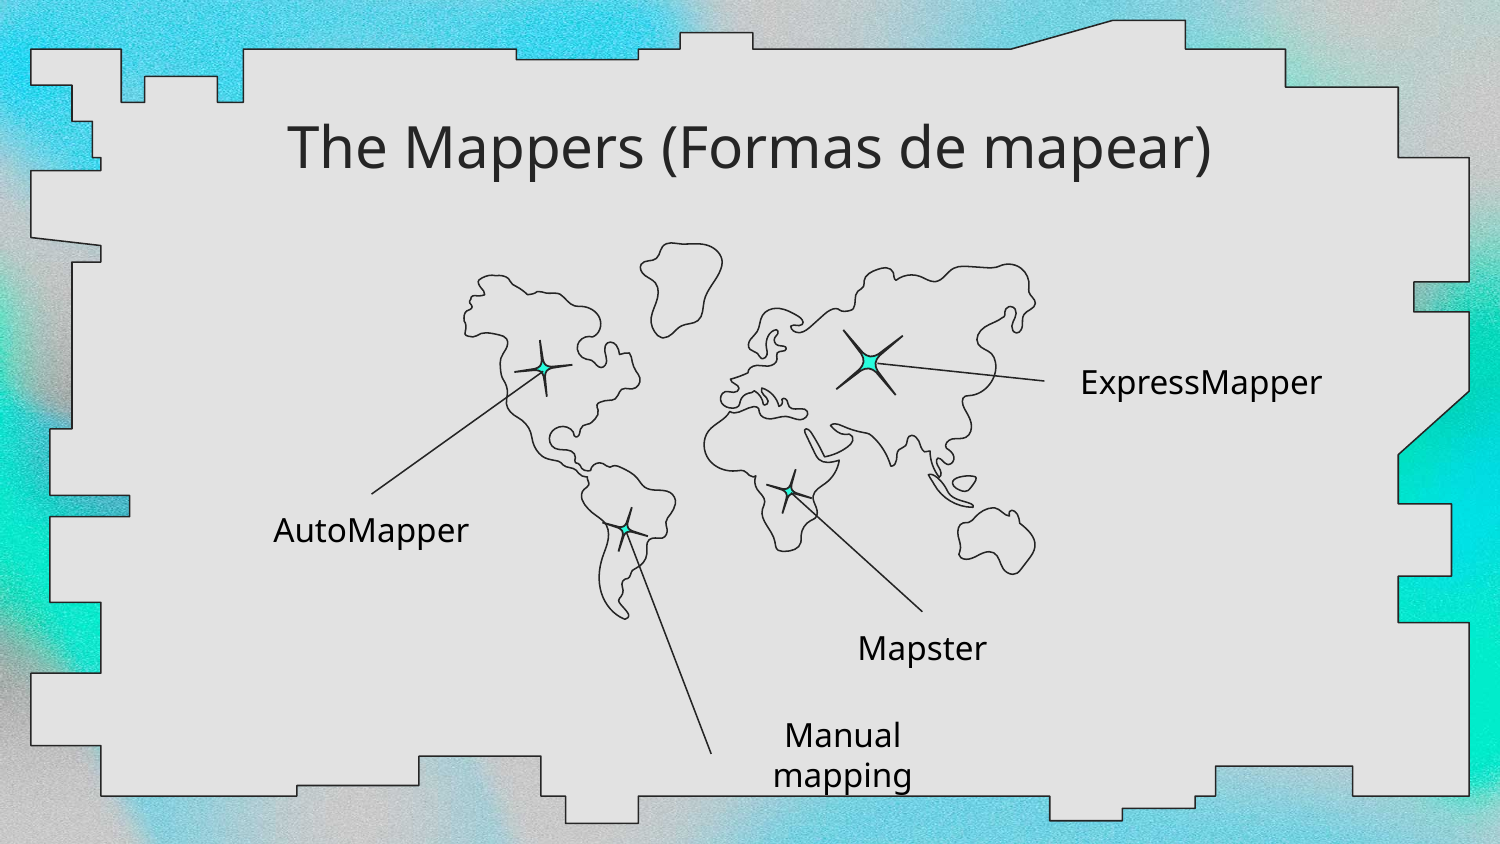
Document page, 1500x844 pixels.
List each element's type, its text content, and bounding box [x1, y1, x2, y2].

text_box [371, 371, 544, 495]
text_box ExpressMapper [1044, 346, 1359, 416]
text_box Mapster [765, 611, 1080, 682]
text_box AutoMapper [214, 494, 458, 564]
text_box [790, 492, 923, 612]
text_box Manual mapping [711, 698, 975, 809]
title The Mappers (Formas de mapear) [116, 98, 1383, 192]
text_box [625, 530, 712, 735]
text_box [463, 242, 1037, 620]
picture [0, 0, 1500, 844]
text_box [877, 363, 1045, 382]
